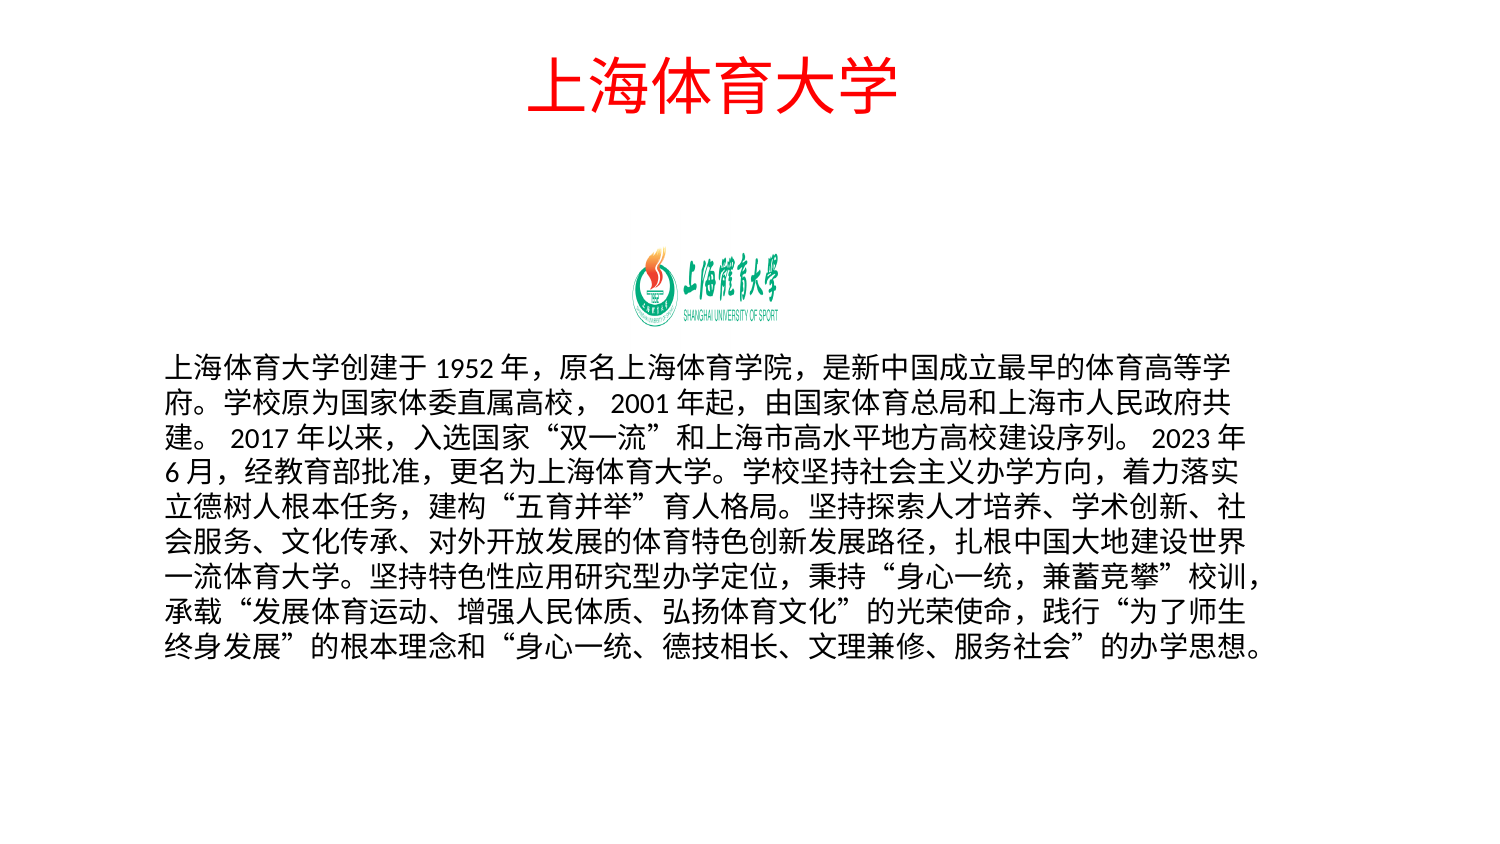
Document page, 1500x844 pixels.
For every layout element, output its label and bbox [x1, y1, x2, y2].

picture [629, 210, 780, 361]
